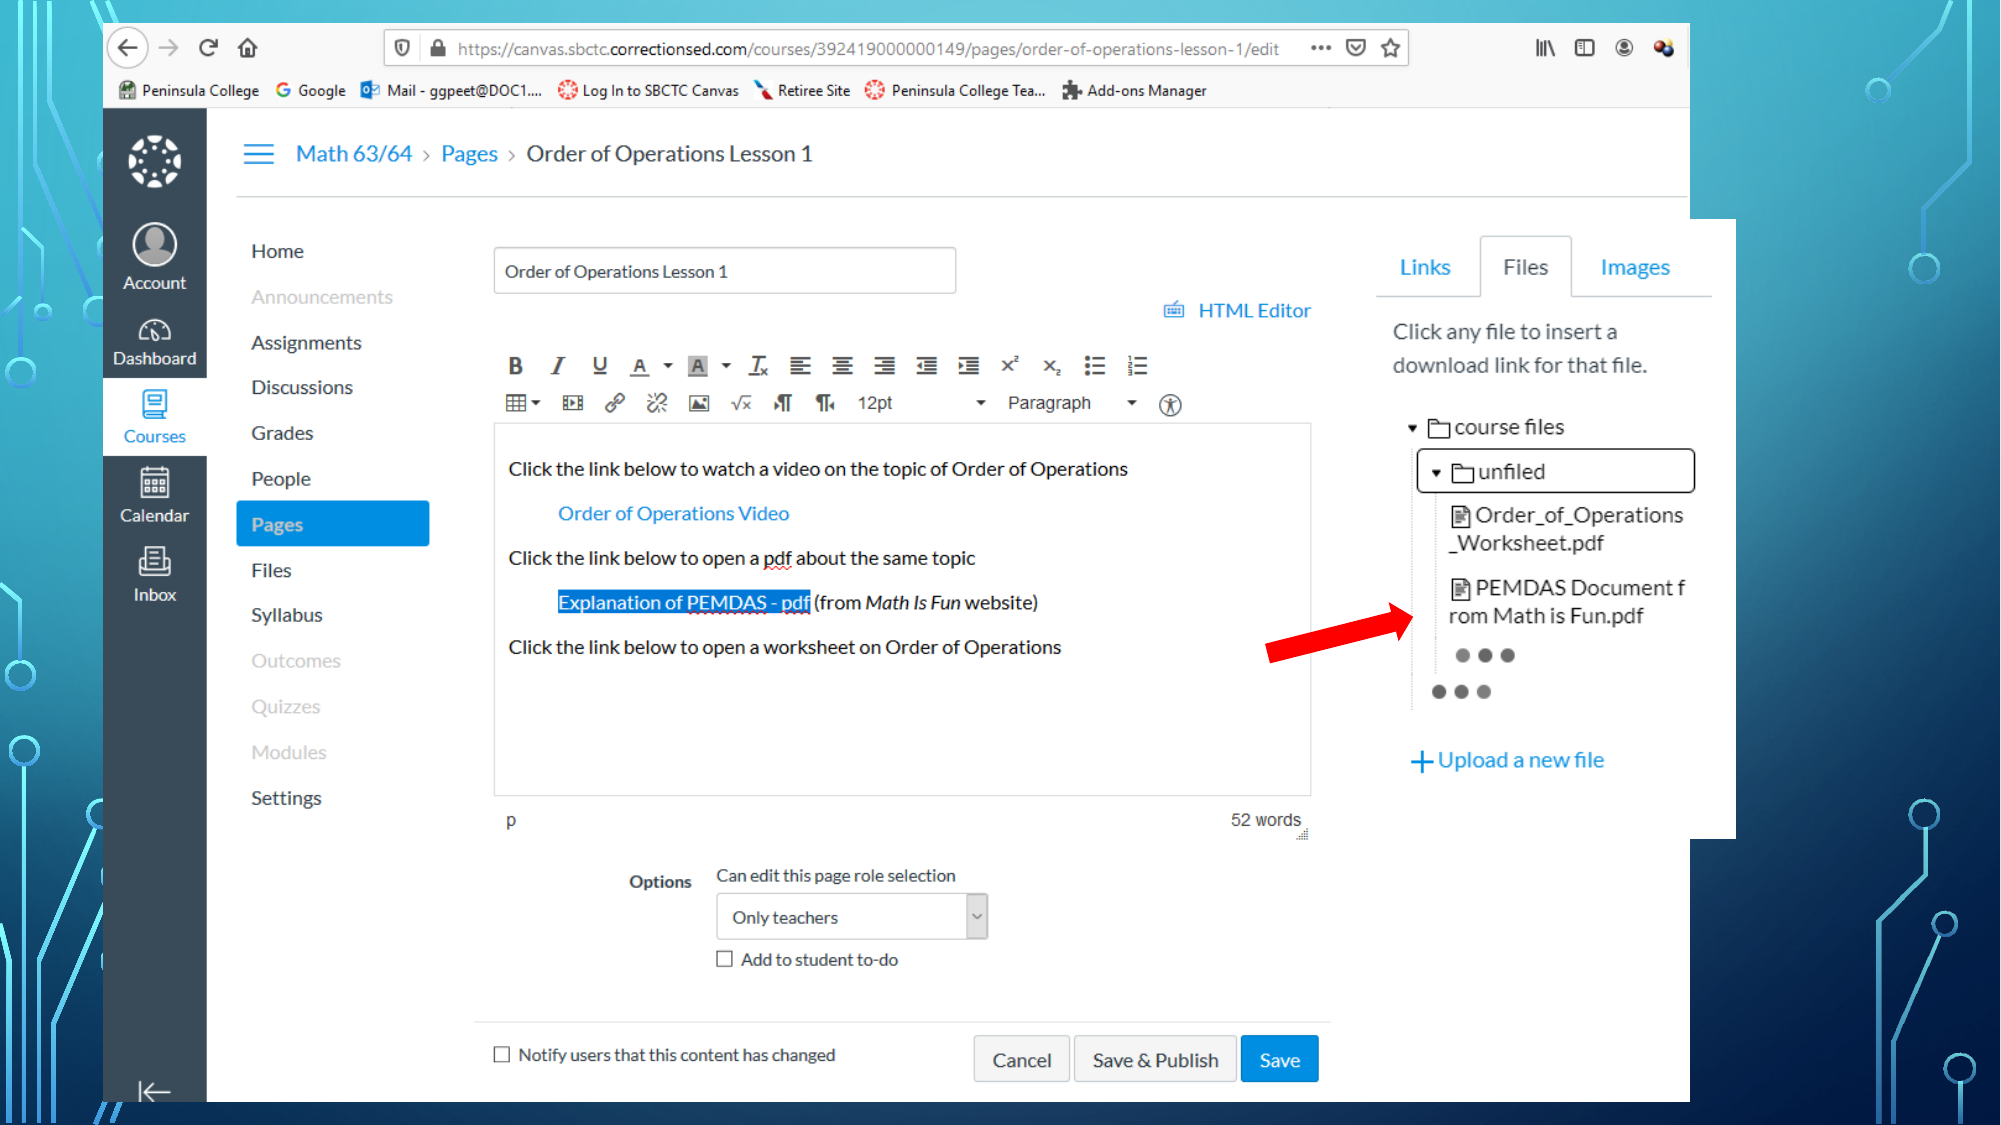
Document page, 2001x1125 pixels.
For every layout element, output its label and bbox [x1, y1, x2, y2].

picture [102, 23, 1737, 1103]
